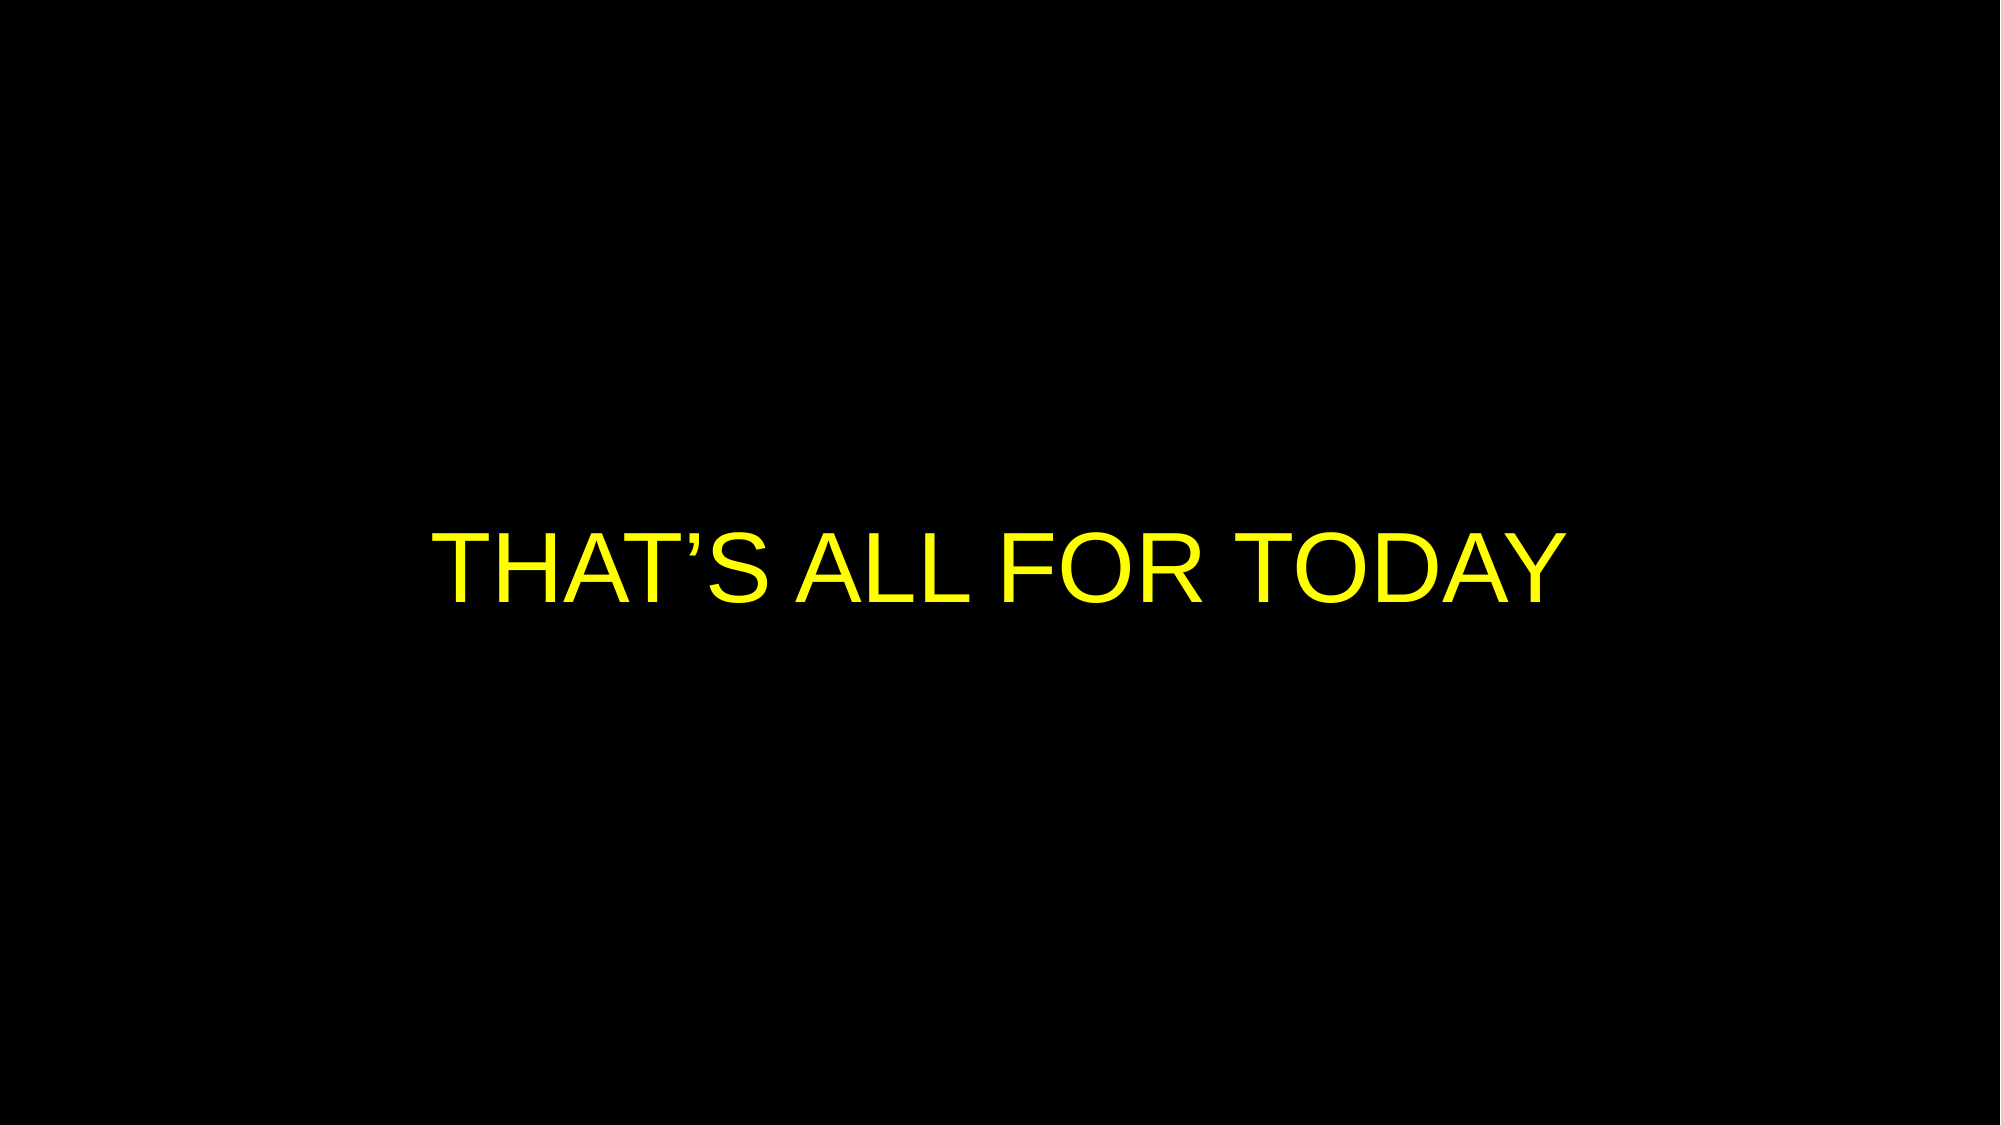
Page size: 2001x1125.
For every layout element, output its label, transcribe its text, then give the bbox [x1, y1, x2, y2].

title THAT’S ALL FOR TODAY [68, 470, 1932, 655]
